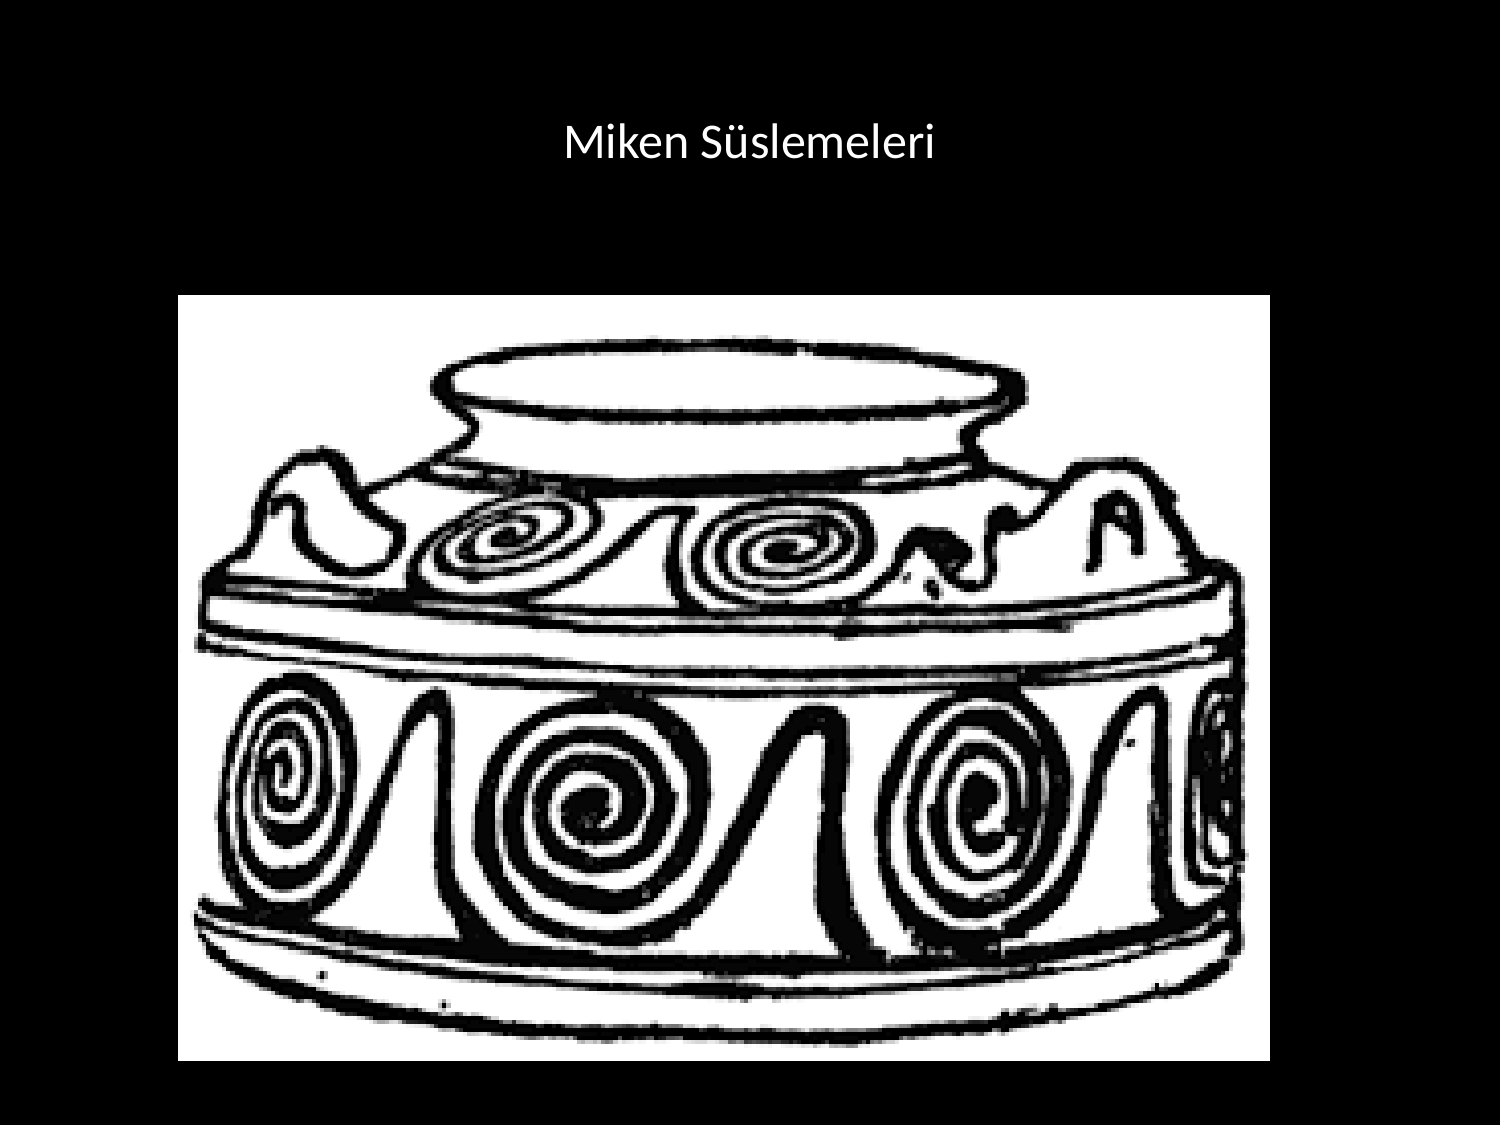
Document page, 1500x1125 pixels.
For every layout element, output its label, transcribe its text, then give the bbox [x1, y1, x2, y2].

title Miken Süslemeleri [75, 45, 1425, 233]
picture [177, 295, 1270, 1061]
